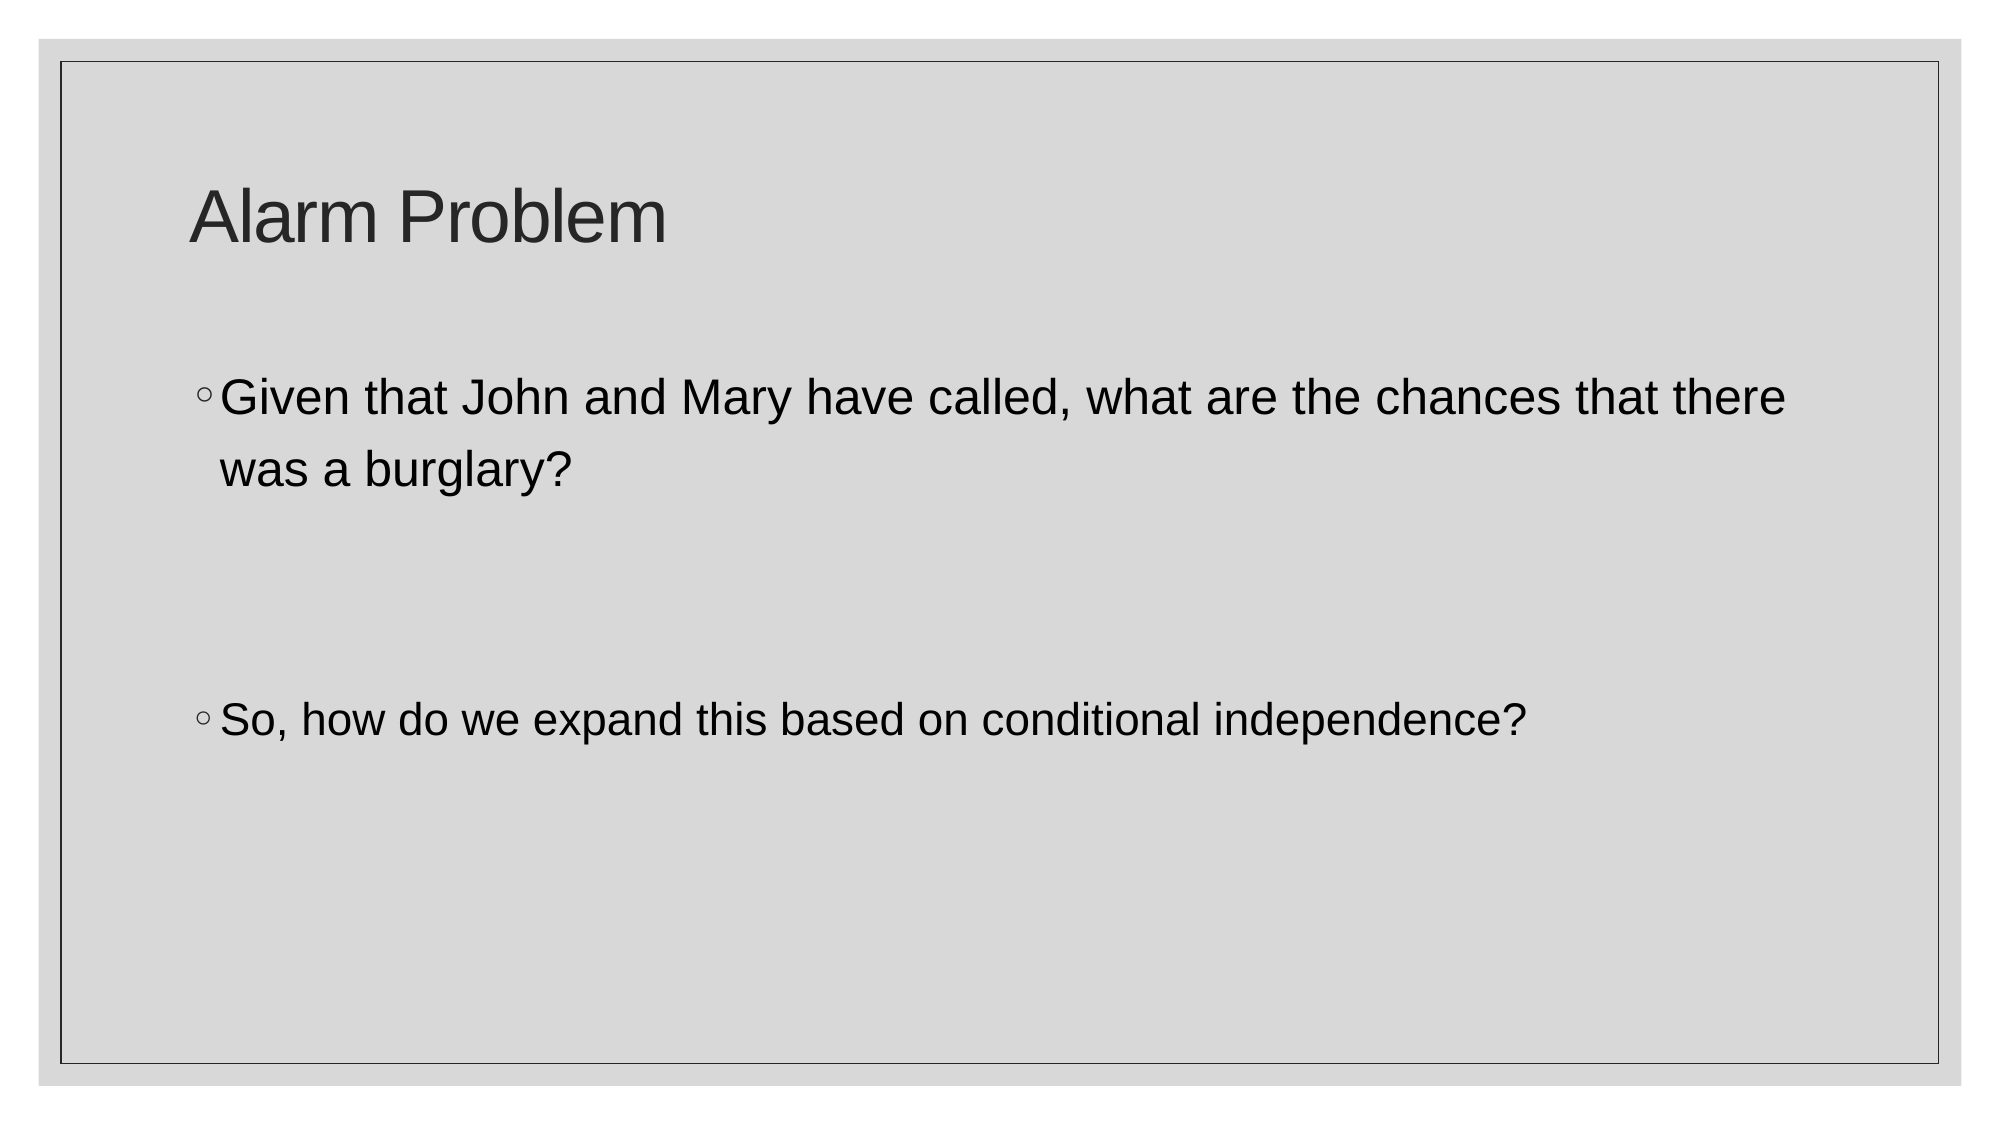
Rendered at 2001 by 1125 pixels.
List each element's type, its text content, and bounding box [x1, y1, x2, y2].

title Alarm Problem [174, 105, 1825, 331]
